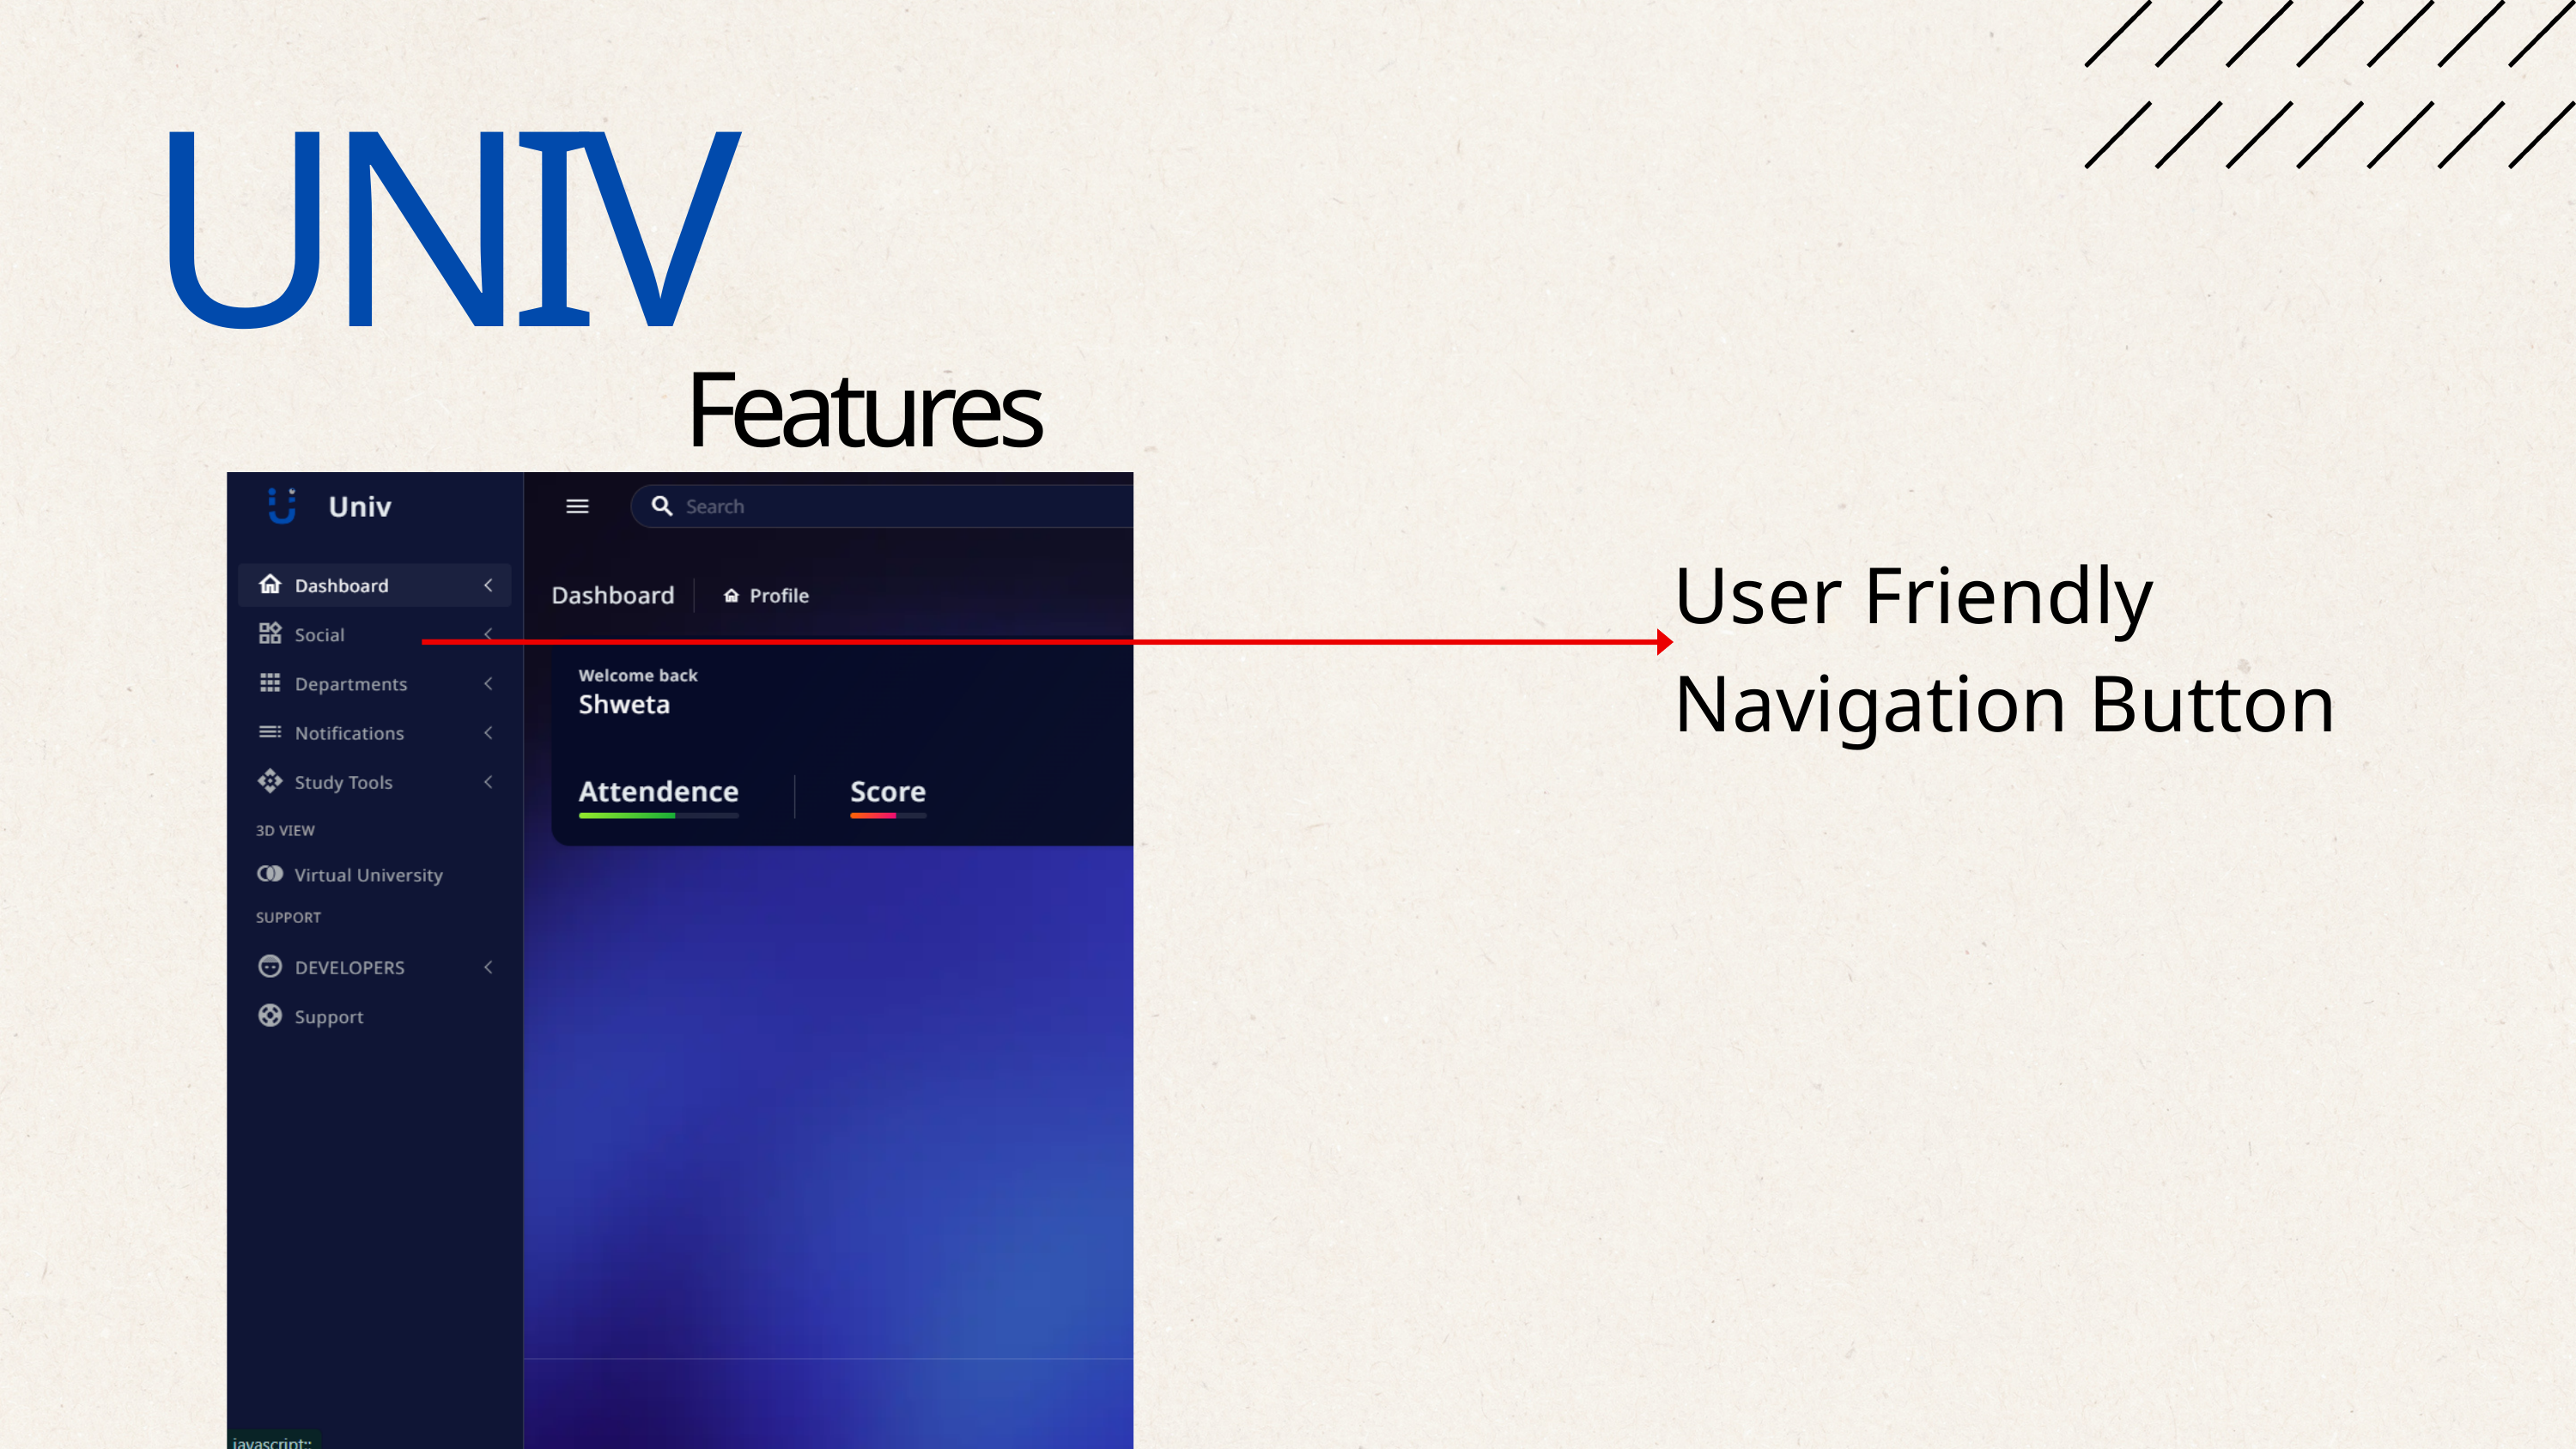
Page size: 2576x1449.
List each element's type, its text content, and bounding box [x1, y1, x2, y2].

text_box UNIV [0, 168, 743, 382]
text_box [2084, 0, 2576, 169]
text_box [422, 633, 1674, 652]
text_box [227, 472, 1134, 1449]
text_box [0, 0, 2576, 1449]
text_box User Friendly Navigation Button [1674, 530, 2354, 748]
text_box Features [33, 363, 1048, 468]
